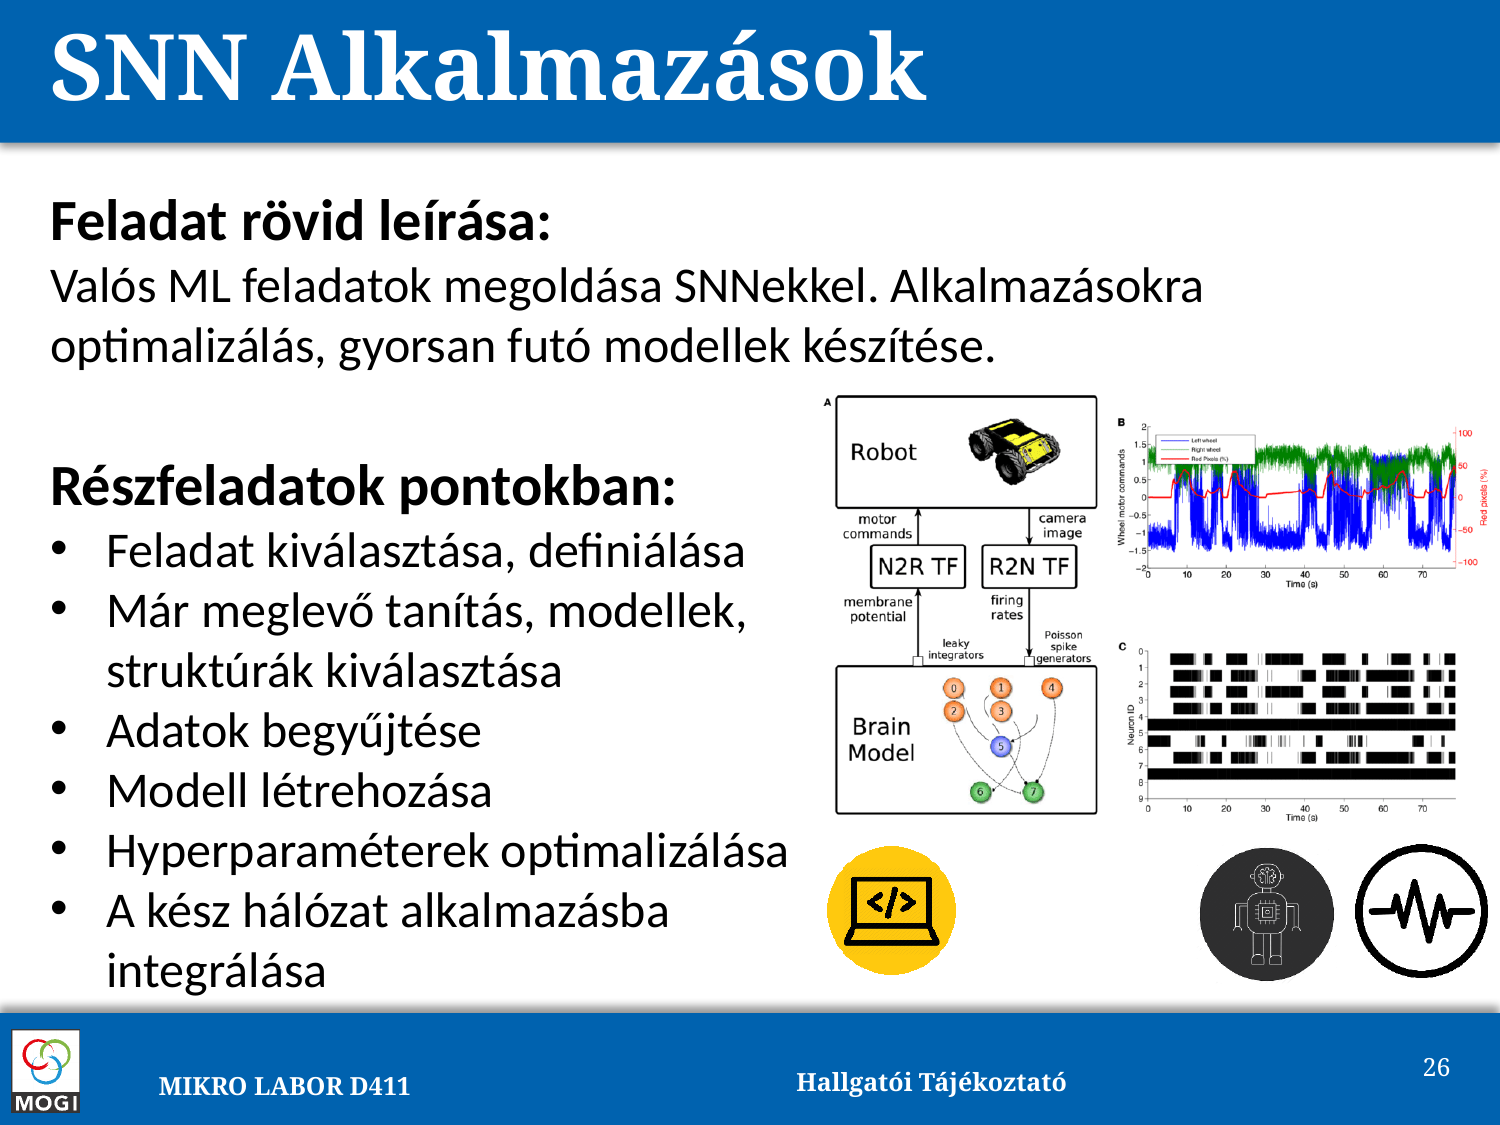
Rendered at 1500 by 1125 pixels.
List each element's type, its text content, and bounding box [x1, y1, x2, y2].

picture [1196, 844, 1337, 985]
title SNN Alkalmazások [35, 17, 1464, 125]
footer Hallgatói Tájékoztató [490, 1029, 1374, 1109]
text_box Részfeladatok pontokban: Feladat kiválasztása, definiálása Már meglevő tanítás, modellek, struktúrák kiválasztása Adatok begyűjtése Modell létrehozása Hyperparaméterek optimalizálása A kész hálózat alkalmazásba integrálása [35, 439, 818, 1005]
picture [823, 395, 1488, 822]
slide_number 26 [1385, 1029, 1488, 1107]
picture [1354, 844, 1488, 978]
picture [11, 1029, 80, 1113]
slide_number MIKRO Labor D411 [91, 1029, 479, 1109]
picture [826, 844, 958, 977]
text_box Feladat rövid leírása: Valós ML feladatok megoldása SNNekkel. Alkalmazásokra optimalizálás, gyorsan futó modellek készítése. [35, 174, 1474, 380]
